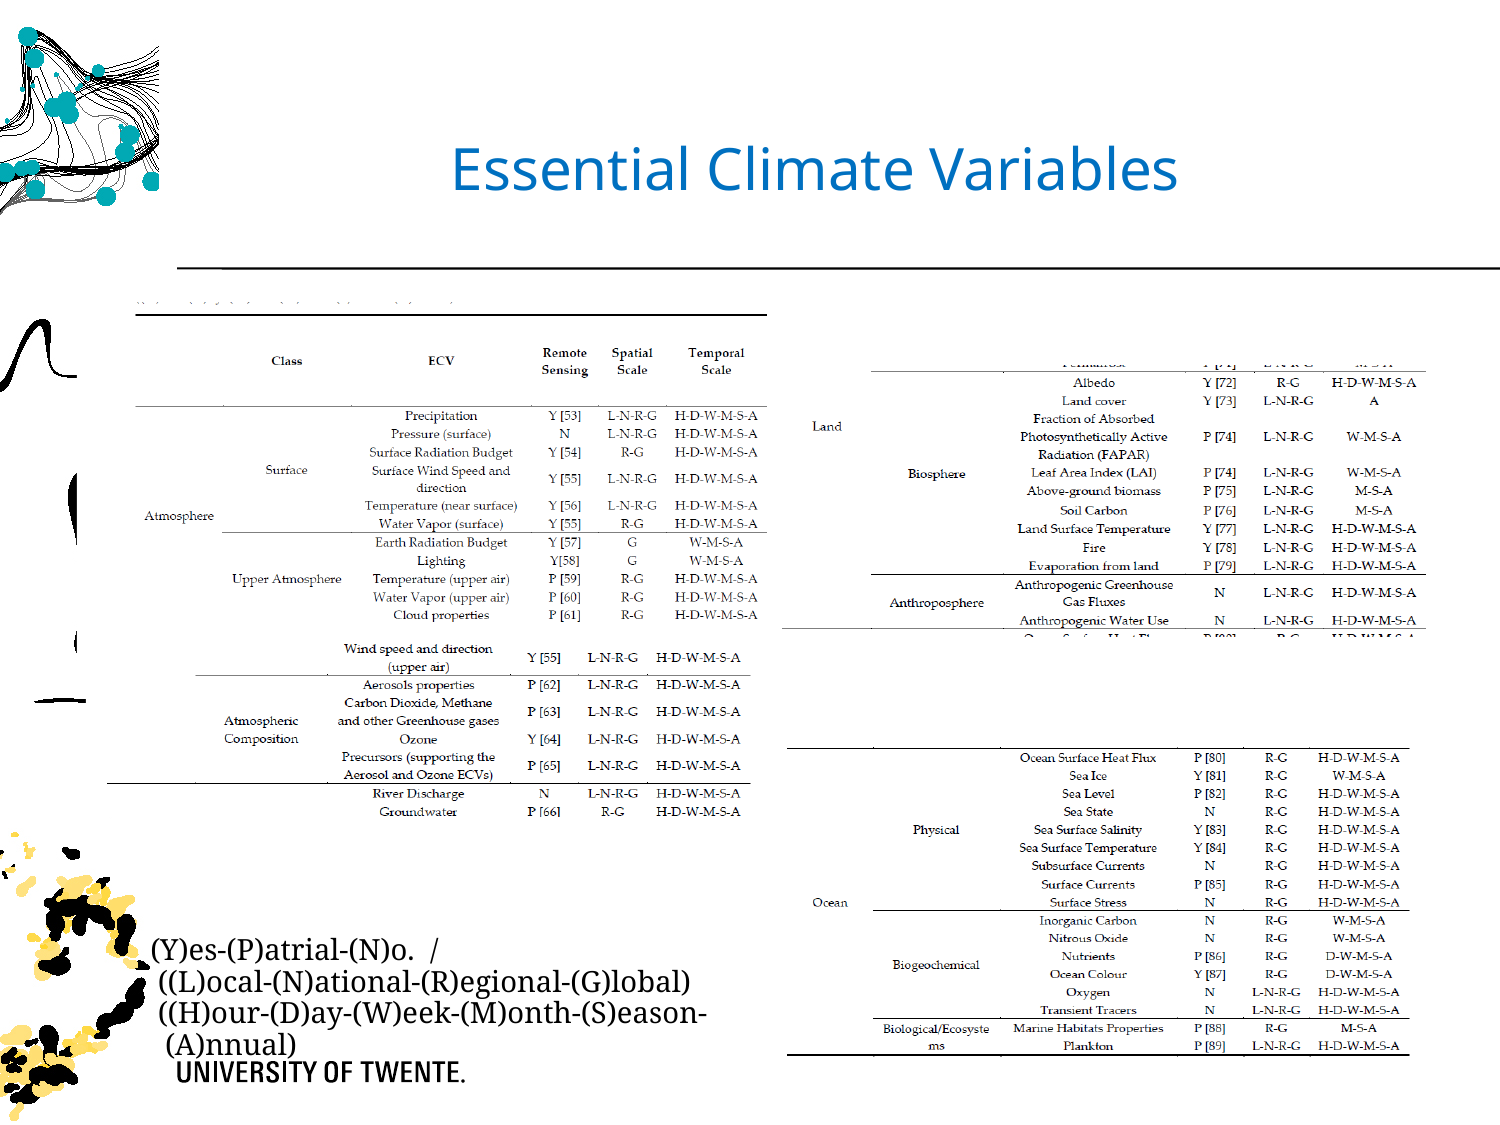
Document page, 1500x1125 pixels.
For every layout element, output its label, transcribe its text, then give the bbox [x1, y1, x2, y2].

text_box (Y)es-(P)atrial-(N)o. / ((L)ocal-(N)ational-(R)egional-(G)lobal) ((H)our-(D)ay-(W)eek-(M)onth-(S)eason-(A)nnual) [135, 928, 780, 1069]
list Essential Climate Variables [177, 81, 1454, 203]
picture [0, 75, 1495, 1125]
text_box [0, 0, 1500, 75]
